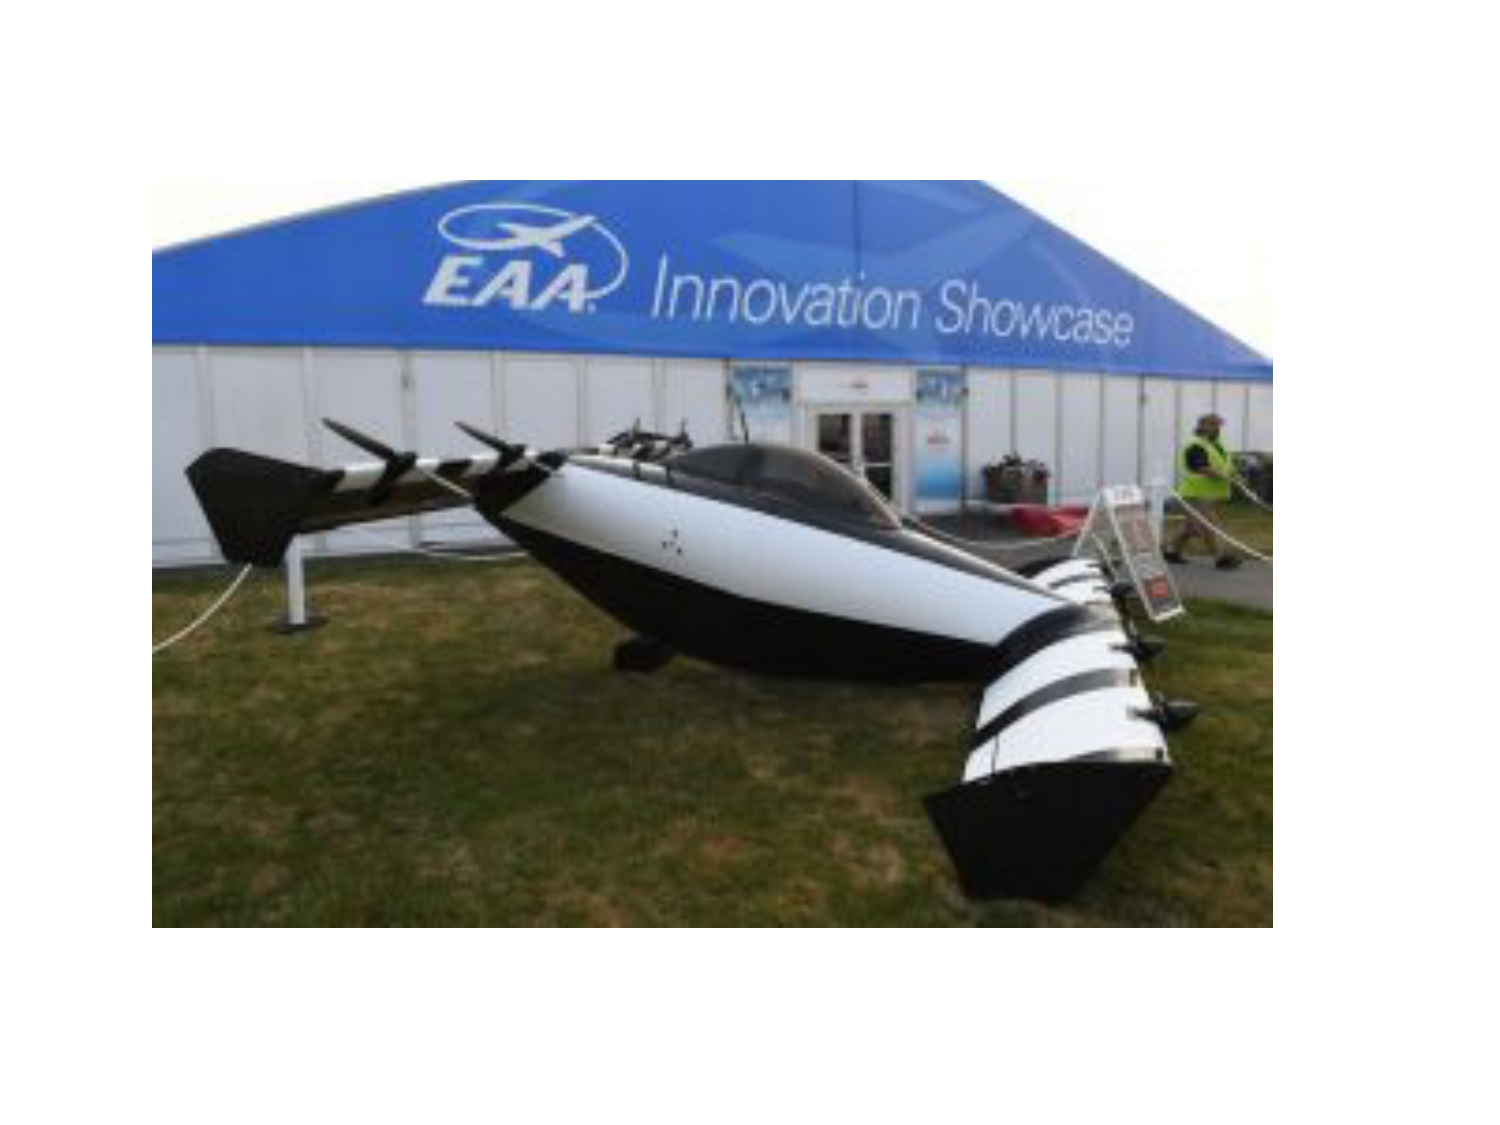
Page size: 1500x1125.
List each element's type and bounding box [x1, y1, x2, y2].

picture [152, 180, 1274, 928]
